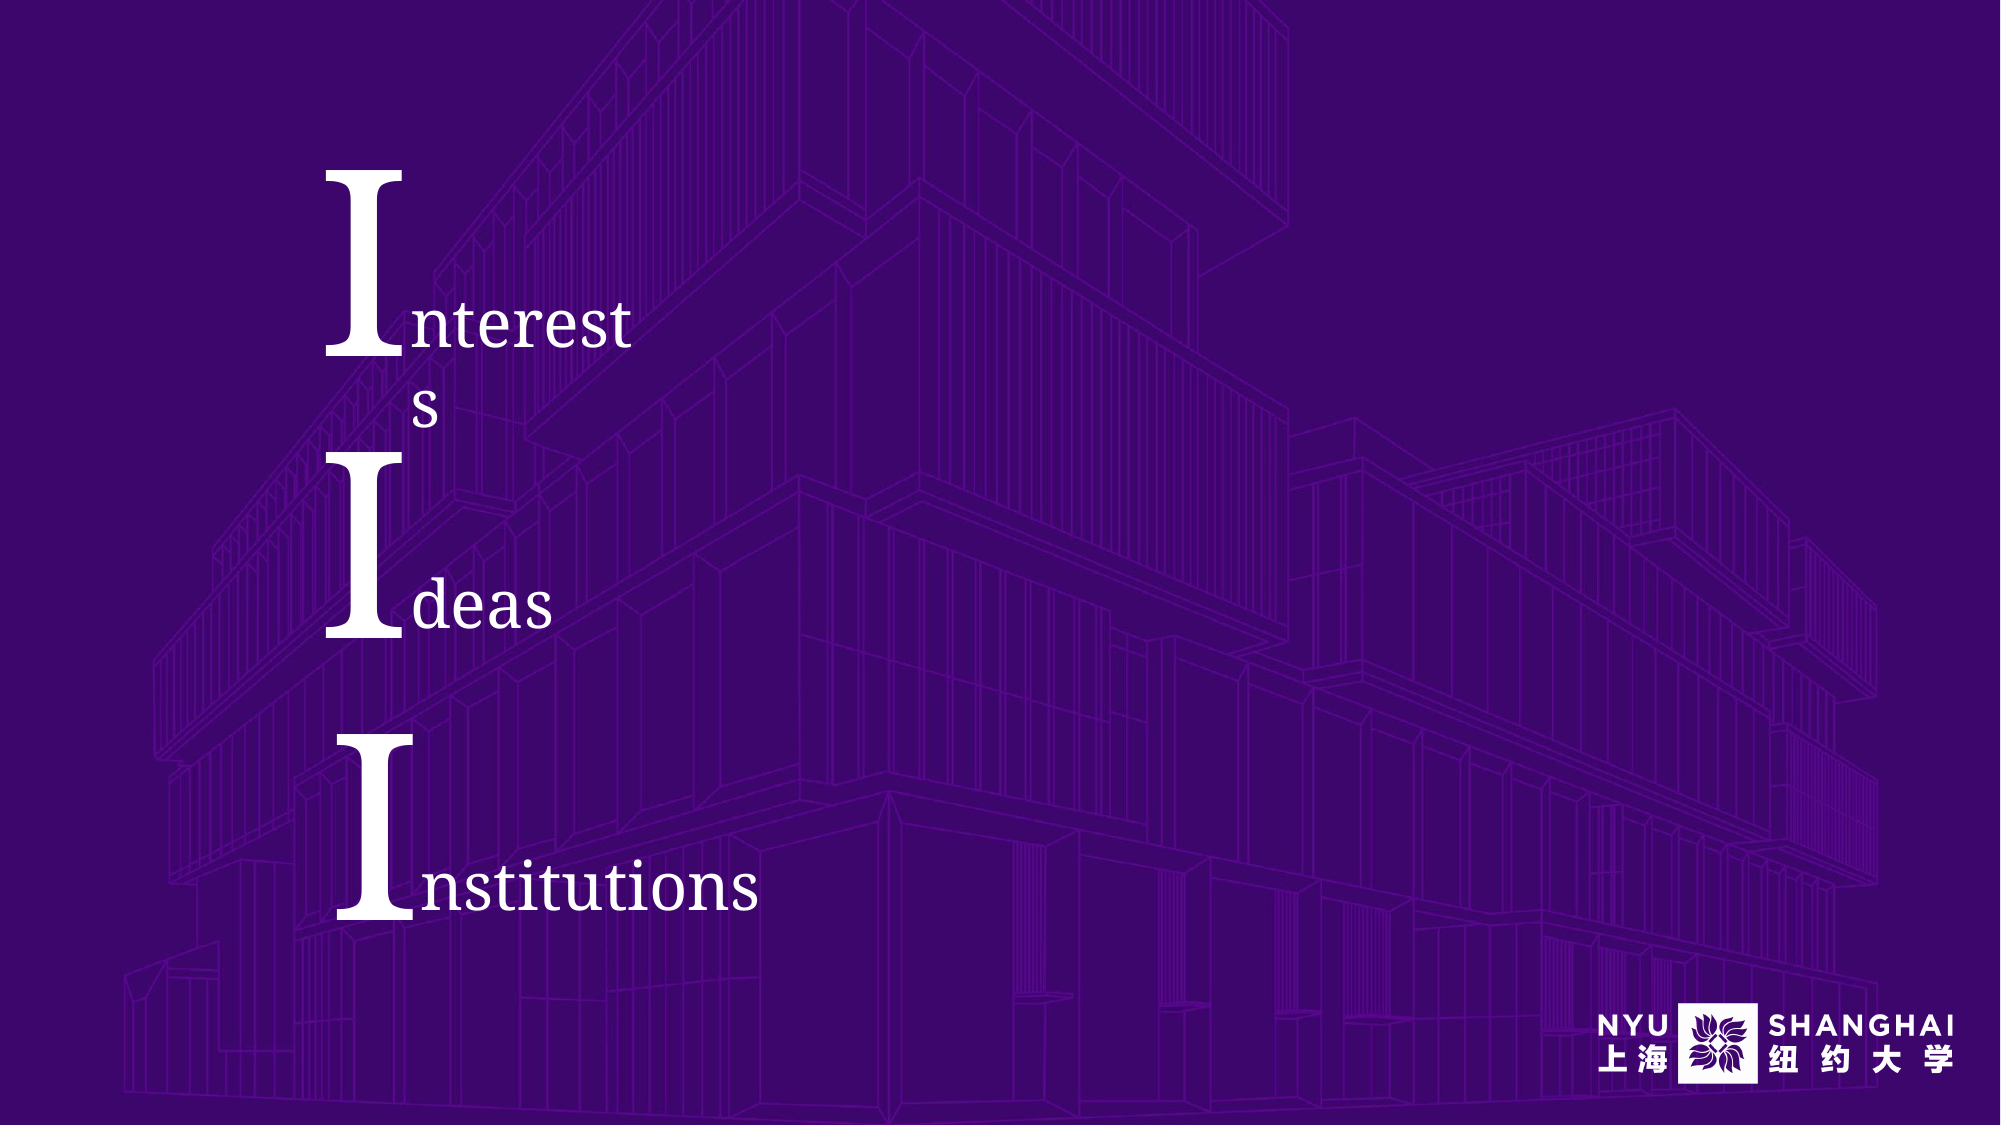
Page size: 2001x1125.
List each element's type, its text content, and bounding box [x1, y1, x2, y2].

text_box nstitutions [406, 836, 813, 982]
picture [0, 0, 2001, 1125]
text_box deas [395, 554, 671, 700]
text_box I [301, 88, 490, 370]
text_box I [312, 652, 500, 980]
text_box nterests [395, 273, 671, 498]
text_box I [301, 370, 490, 698]
